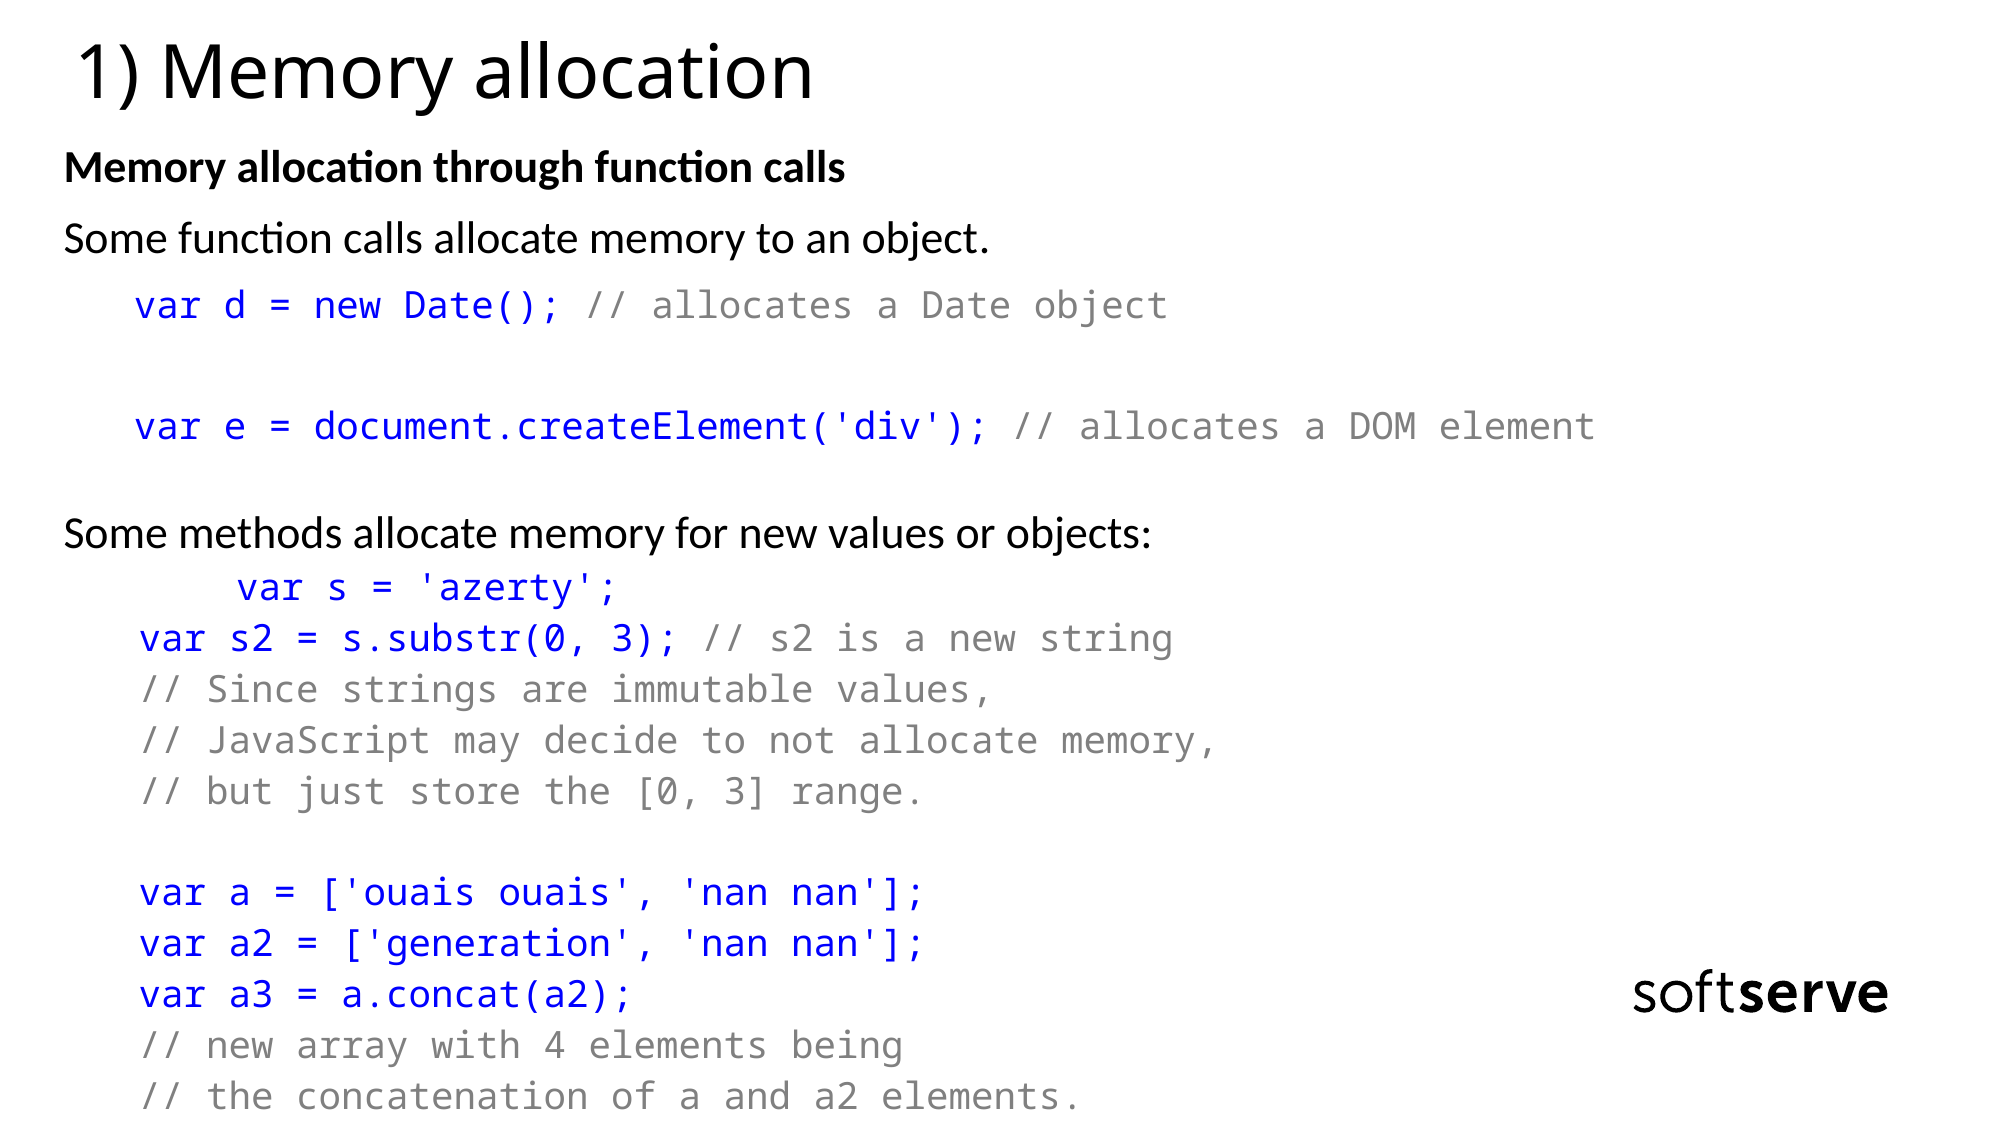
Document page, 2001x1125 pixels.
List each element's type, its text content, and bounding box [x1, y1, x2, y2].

list Memory allocation through function calls Some function calls allocate memory to an object. var d = new Date(); // allocates a Date object var e = document.createElement('div'); // allocates a DOM element Some methods allocate memory for new values or objects: var s = 'azerty'; var s2 = s.substr(0, 3); // s2 is a new string // Since strings are immutable values, // JavaScript may decide to not allocate memory, // but just store the [0, 3] range. var a = ['ouais ouais', 'nan nan']; var a2 = ['generation', 'nan nan']; var a3 = a.concat(a2); // new array with 4 elements being // the concatenation of a and a2 elements. [48, 136, 1957, 1077]
title 1) Memory allocation [59, 26, 1957, 113]
